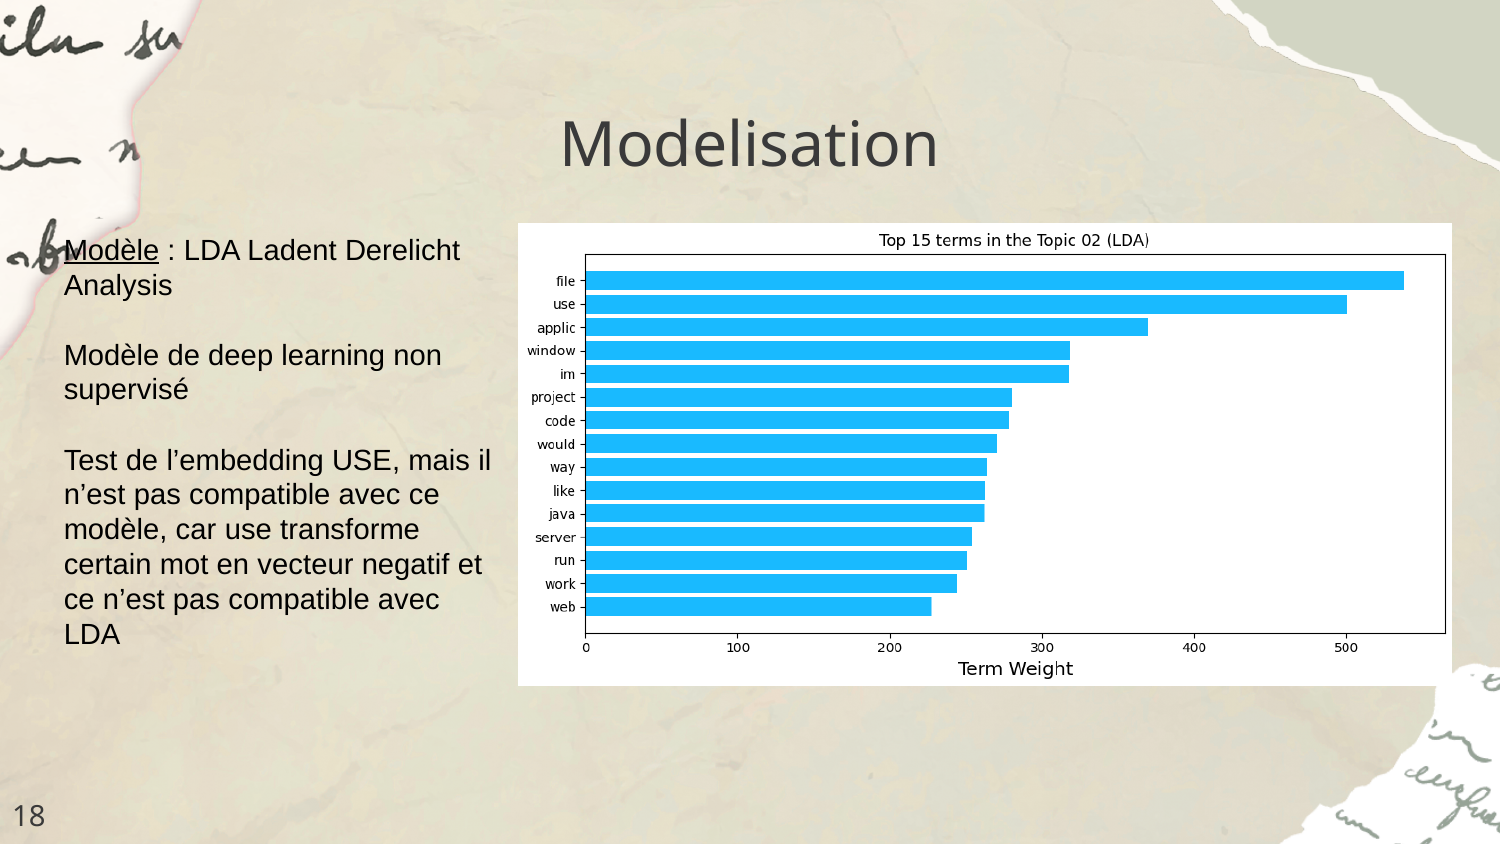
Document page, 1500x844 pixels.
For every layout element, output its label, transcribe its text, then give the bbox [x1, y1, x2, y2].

text_box Modèle : LDA Ladent Derelicht Analysis Modèle de deep learning non supervisé Test de l’embedding USE, mais il n’est pas compatible avec ce modèle, car use transforme certain mot en vecteur negatif et ce n’est pas compatible avec LDA [48, 223, 515, 658]
text_box 18 [0, 777, 84, 842]
title Modelisation [116, 88, 1383, 186]
picture [0, 0, 1500, 844]
